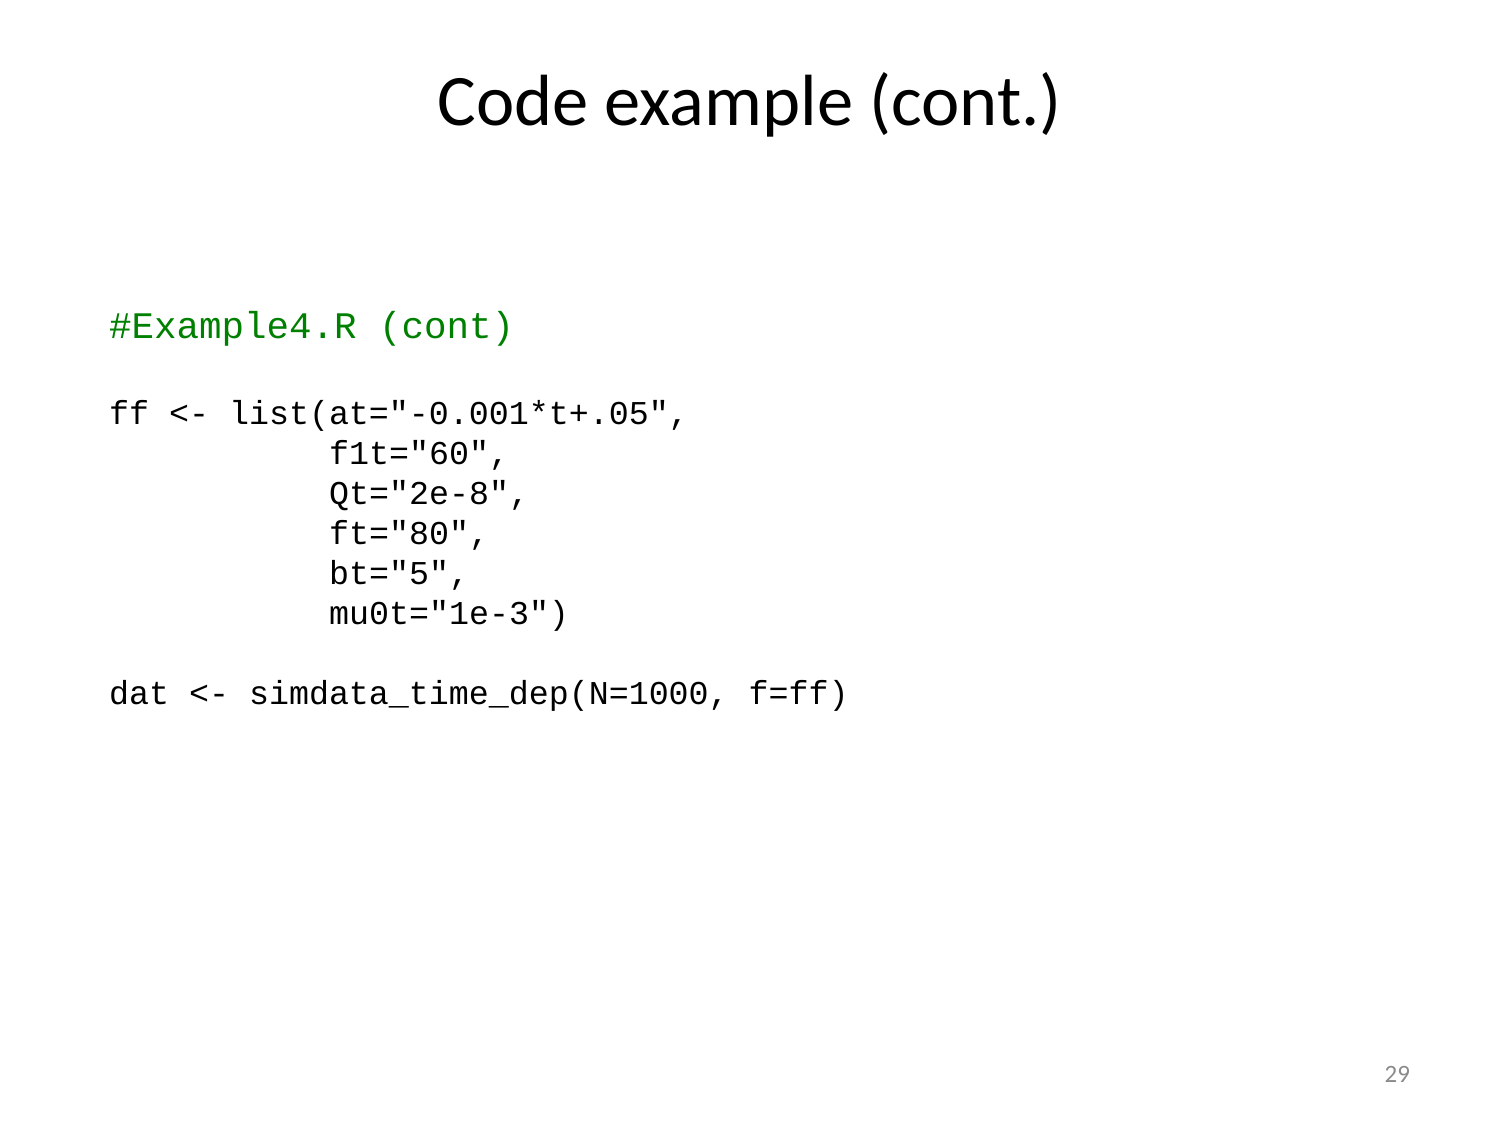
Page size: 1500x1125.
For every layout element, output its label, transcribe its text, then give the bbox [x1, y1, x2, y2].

title Code example (cont.) [75, 45, 1425, 148]
slide_number 29 [1074, 1042, 1425, 1103]
text_box #Example4.R (cont) ff <- list(at="-0.001*t+.05", f1t="60", Qt="2e-8", ft="80", bt="5", mu0t="1e-3") dat <- simdata_time_dep(N=1000, f=ff) [94, 293, 1425, 764]
